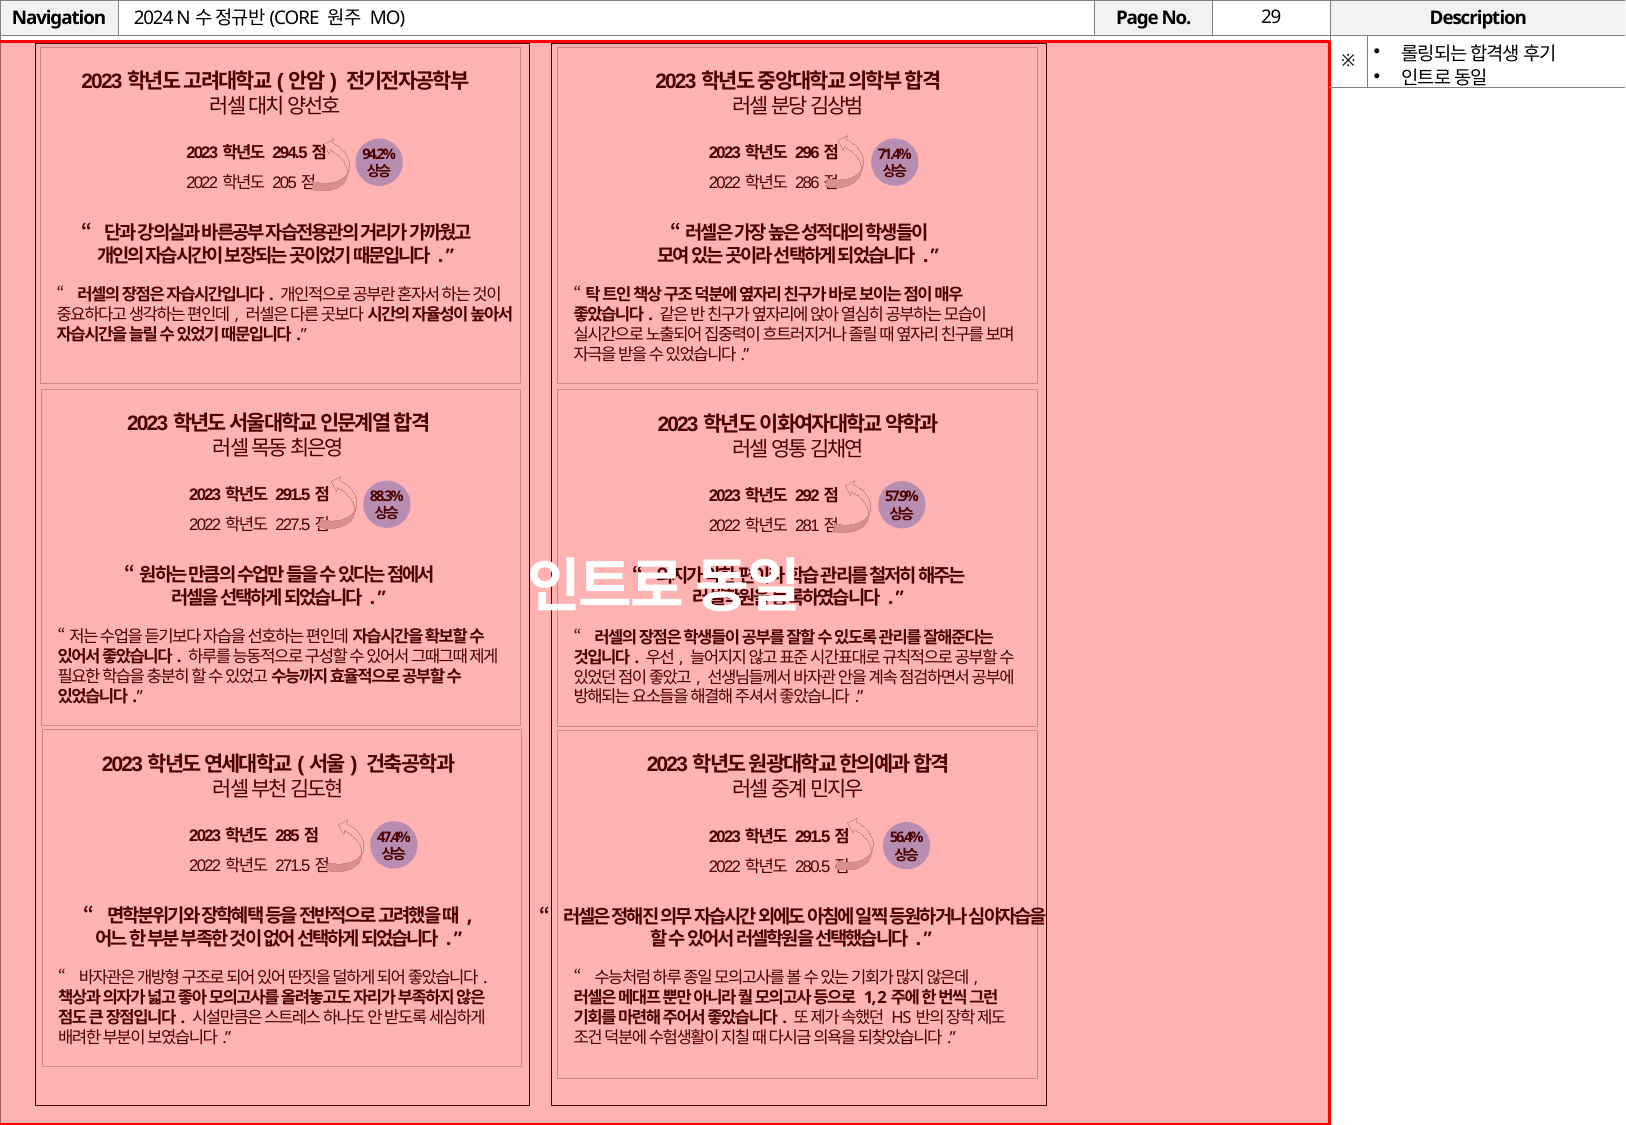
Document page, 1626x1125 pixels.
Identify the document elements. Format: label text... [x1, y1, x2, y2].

table_header 롤링되는 합격생 후기 인트로 동일 [1368, 36, 1625, 87]
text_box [693, 124, 919, 201]
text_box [693, 466, 926, 544]
text_box 인트로 동일 [0, 41, 1330, 1125]
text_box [173, 466, 411, 543]
table_header ※ [1329, 36, 1367, 87]
title 2024 N수 정규반(CORE 원주 MO) [118, 0, 1097, 35]
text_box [170, 124, 403, 201]
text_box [173, 807, 418, 884]
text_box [693, 807, 931, 885]
